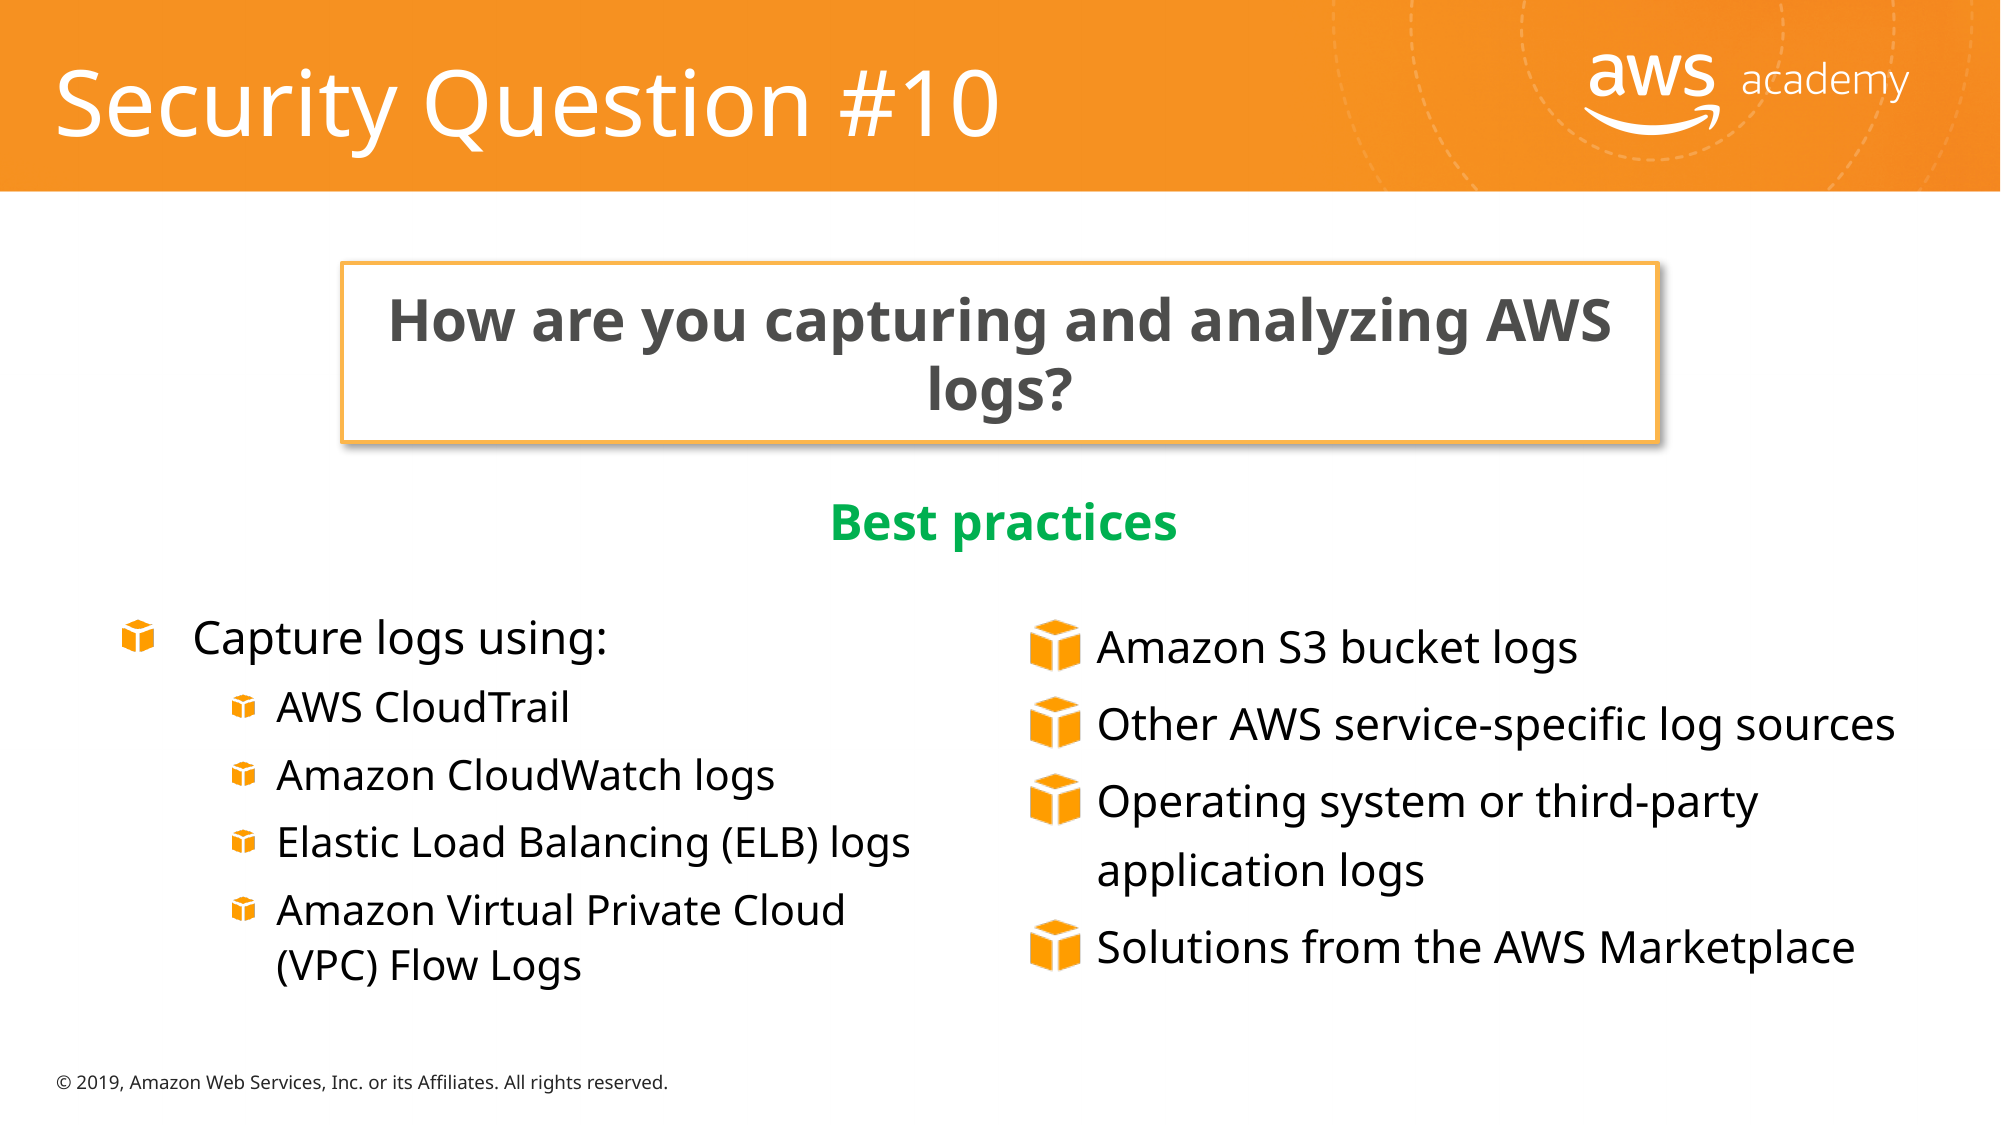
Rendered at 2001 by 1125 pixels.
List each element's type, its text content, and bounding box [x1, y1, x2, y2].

text_box Best practices [810, 482, 1197, 558]
title Security Question #10 [39, 43, 1863, 172]
text_box Capture logs using: AWS CloudTrail Amazon CloudWatch logs Elastic Load Balancing (ELB) logs Amazon Virtual Private Cloud (VPC) Flow Logs [97, 593, 949, 1053]
picture [0, 0, 2001, 1125]
text_box How are you capturing and analyzing AWS logs? [341, 263, 1658, 443]
text_box Amazon S3 bucket logs Other AWS service-specific log sources Operating system or third-party application logs Solutions from the AWS Marketplace [1003, 593, 1918, 997]
